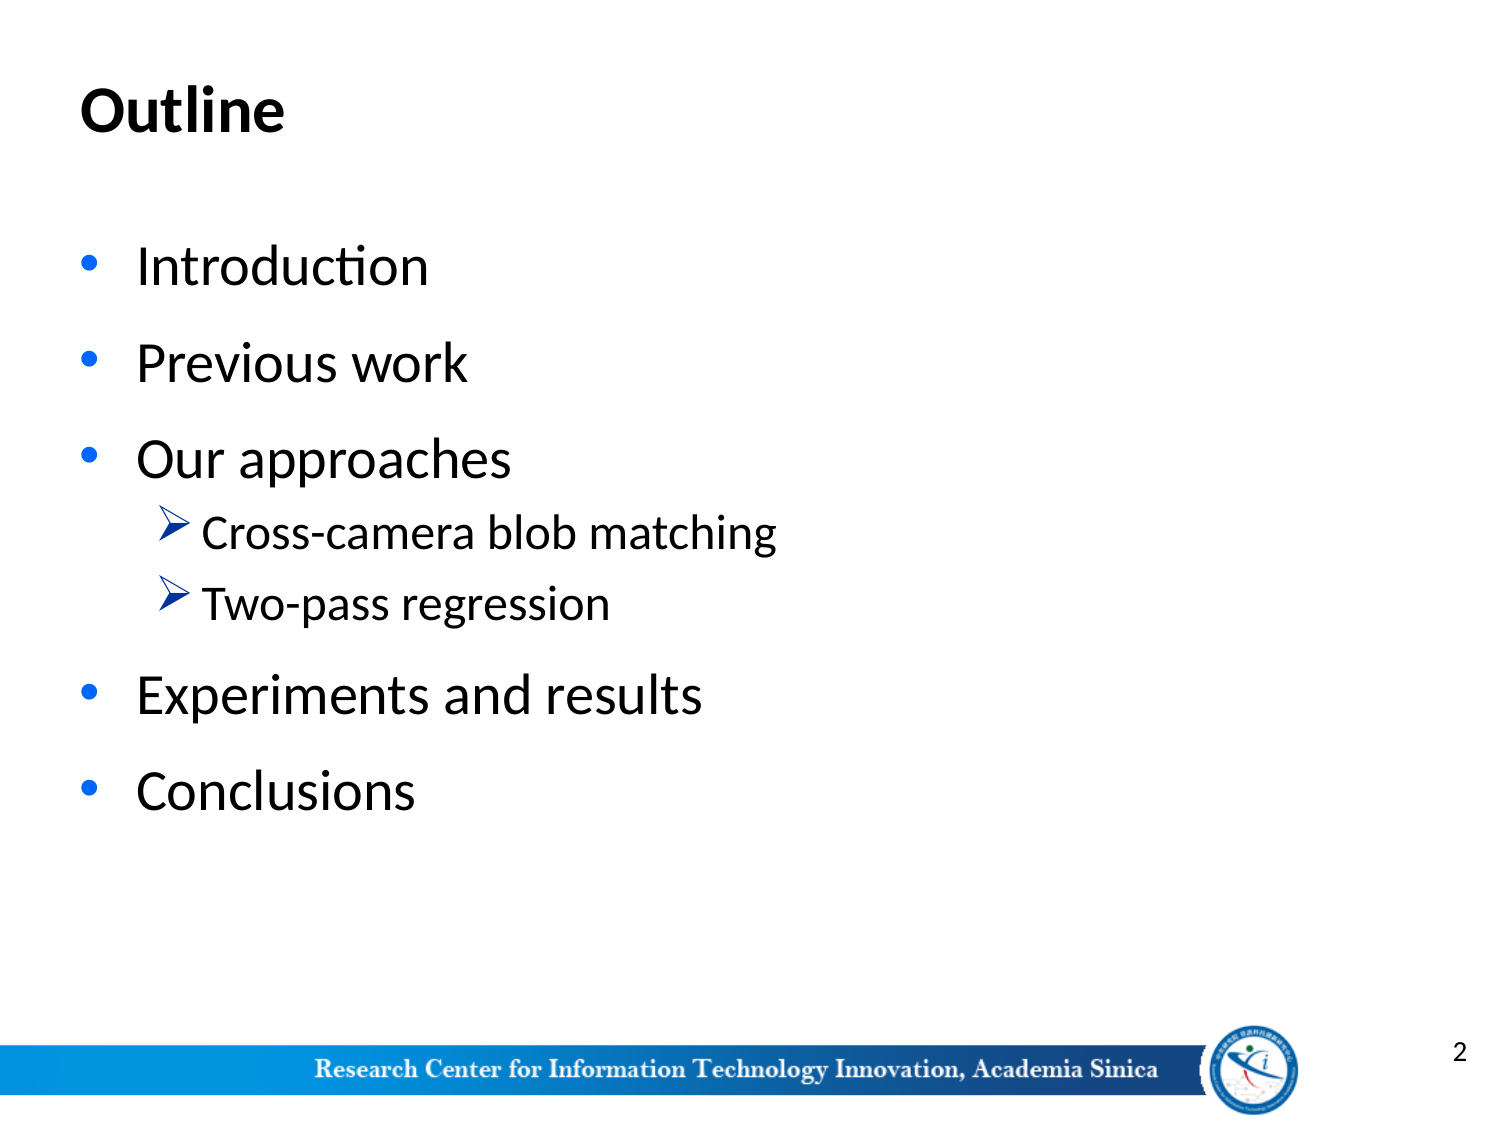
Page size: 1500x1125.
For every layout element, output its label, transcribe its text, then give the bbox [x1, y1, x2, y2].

list Introduction Previous work Our approaches Cross-camera blob matching Two-pass regression Experiments and results Conclusions [64, 219, 1436, 981]
slide_number 2 [1340, 1024, 1483, 1103]
title Outline [64, 30, 1436, 182]
picture [0, 1020, 1329, 1125]
